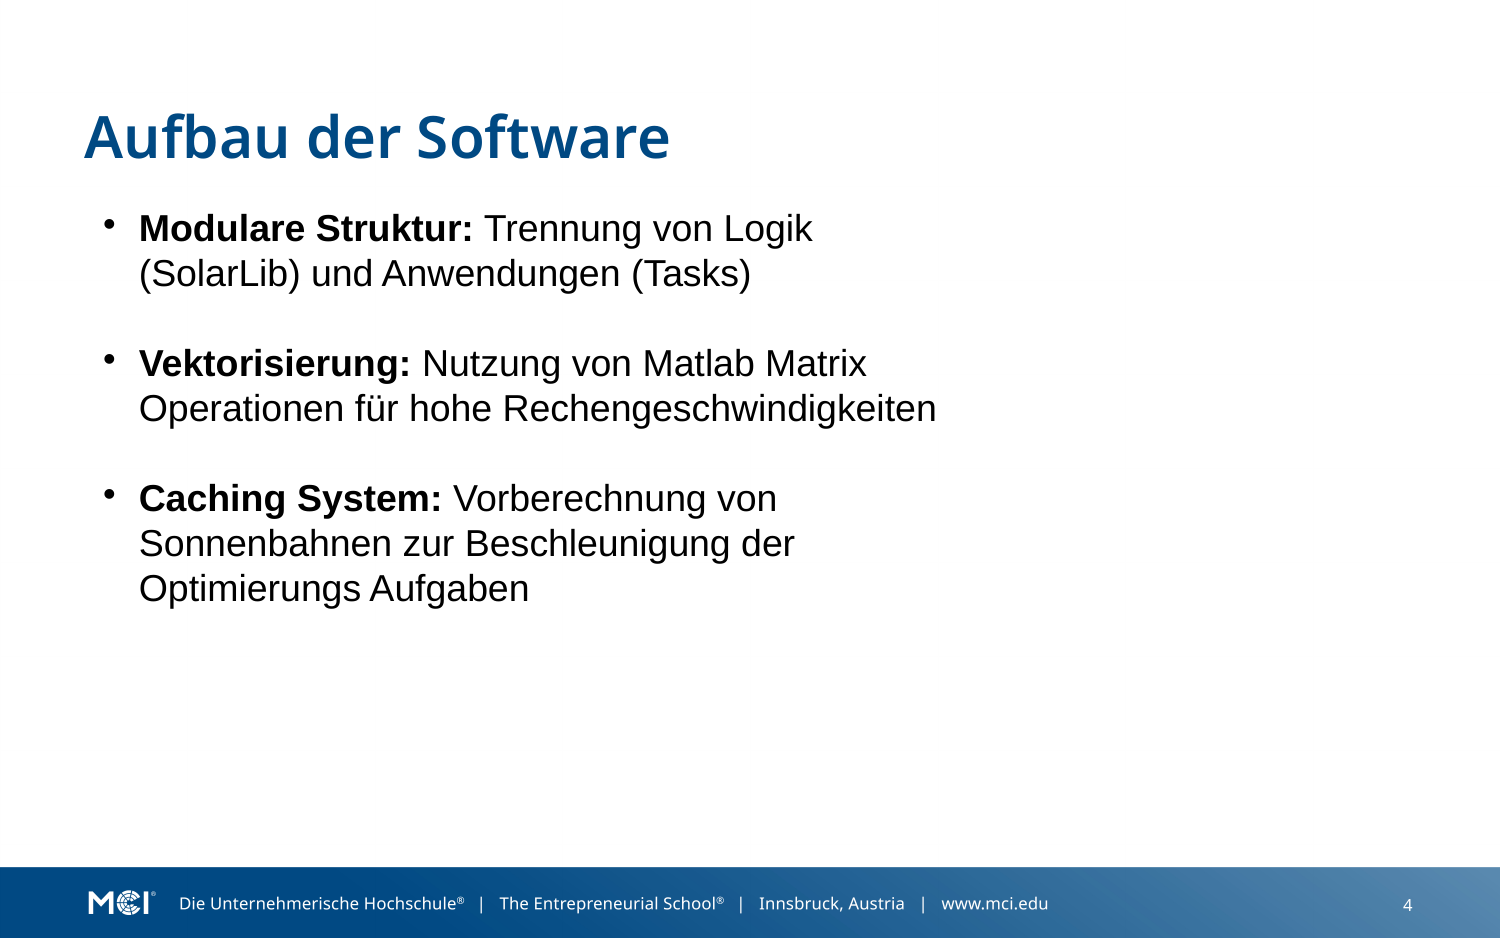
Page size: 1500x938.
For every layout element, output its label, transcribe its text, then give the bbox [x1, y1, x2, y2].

text_box Modulare Struktur: Trennung von Logik (SolarLib) und Anwendungen (Tasks) Vektorisierung: Nutzung von Matlab Matrix Operationen für hohe Rechengeschwindigkeiten Caching System: Vorberechnung von Sonnenbahnen zur Beschleunigung der Optimierungs Aufgaben [88, 197, 960, 617]
text_box Aufbau der Software [84, 107, 1412, 159]
